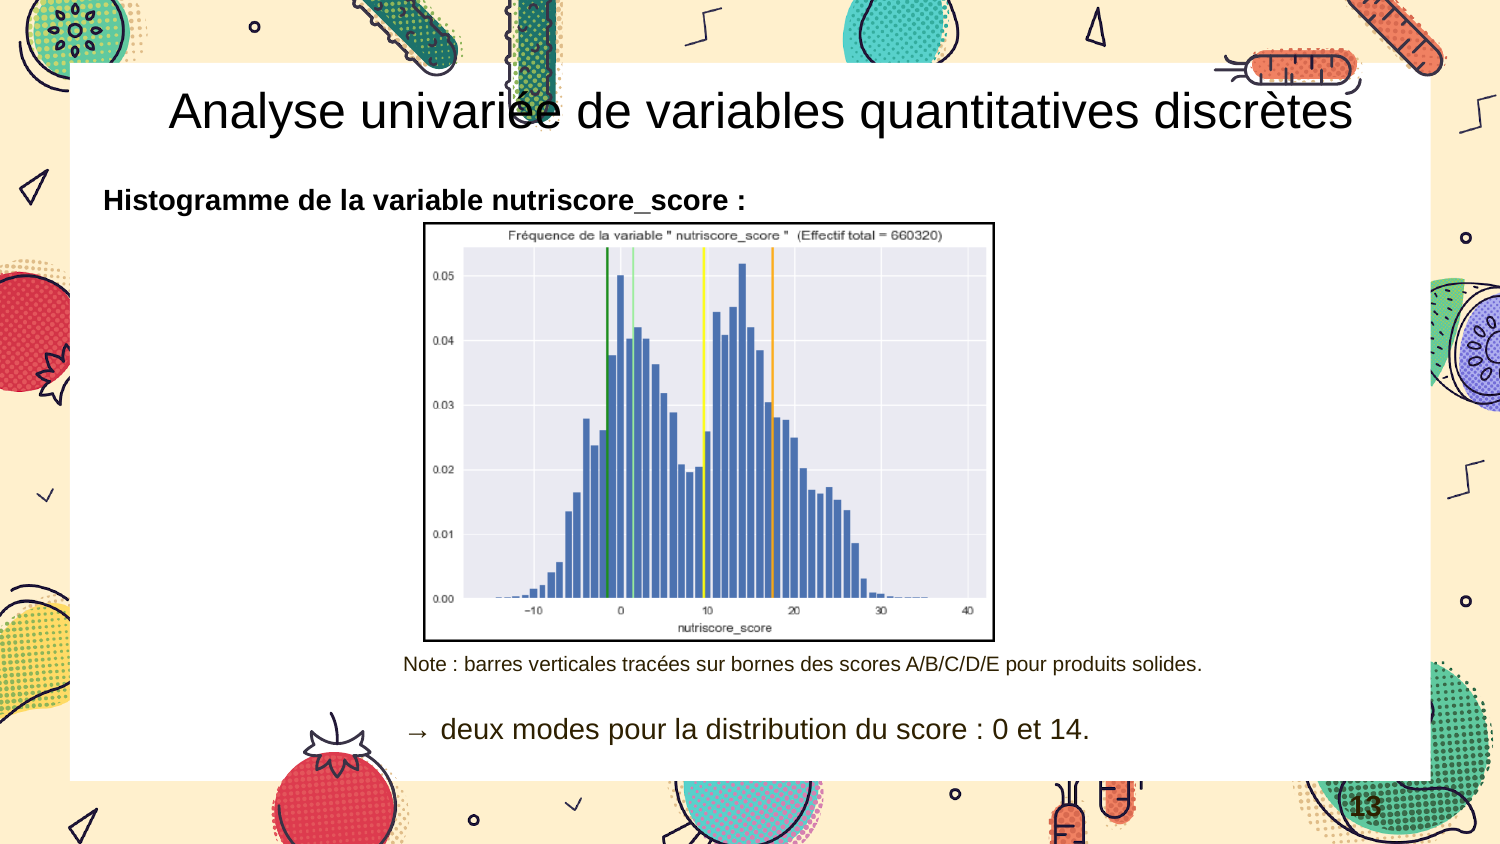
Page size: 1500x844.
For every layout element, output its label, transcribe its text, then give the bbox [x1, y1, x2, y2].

picture [356, 0, 369, 10]
picture [418, 220, 999, 646]
text_box Histogramme de la variable nutriscore_score : Note : barres verticales tracées sur bornes des scores A/B/C/D/E pour produits solides. → deux modes pour la distribution du score : 0 et 14. [88, 173, 1412, 753]
picture [420, 0, 508, 62]
picture [373, 17, 381, 24]
picture [508, 0, 518, 62]
picture [0, 0, 409, 844]
text_box Analyse univariée de variables quantitatives discrètes [123, 67, 1399, 151]
picture [386, 0, 1500, 844]
picture [556, 0, 1405, 62]
picture [408, 53, 417, 59]
slide_number 13 [1059, 782, 1397, 828]
picture [382, 24, 405, 45]
